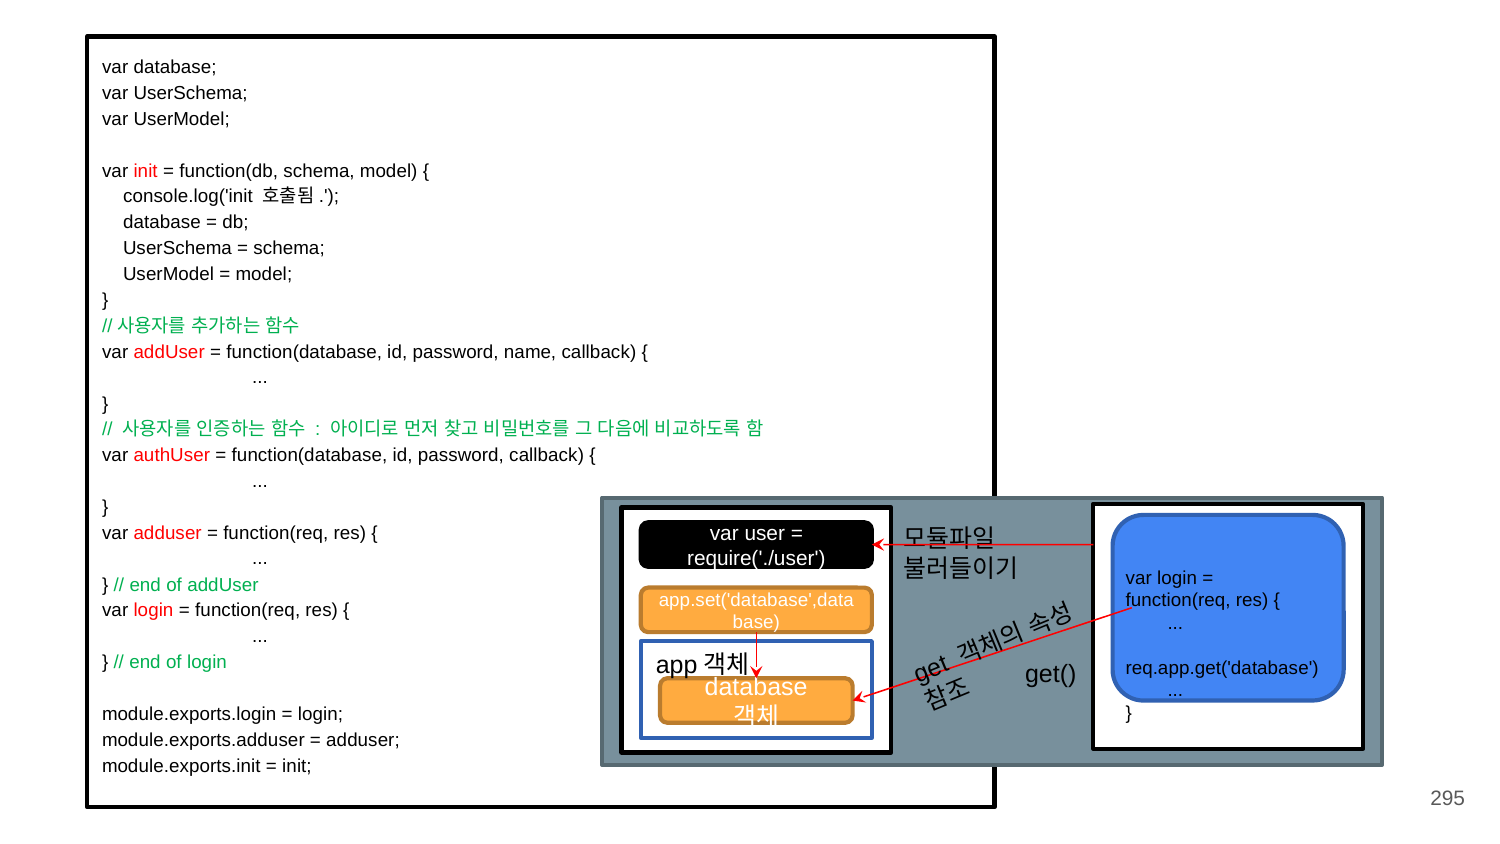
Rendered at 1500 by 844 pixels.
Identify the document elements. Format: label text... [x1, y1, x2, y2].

list var database; var UserSchema; var UserModel; var init = function(db, schema, model) { console.log('init 호출됨.'); database = db; UserSchema = schema; UserModel = model; } //사용자를 추가하는 함수 var addUser = function(database, id, password, name, callback) { ... } // 사용자를 인증하는 함수 : 아이디로 먼저 찾고 비밀번호를 그 다음에 비교하도록 함 var authUser = function(database, id, password, callback) { ... } var adduser = function(req, res) { ... } // end of addUser var login = function(req, res) { ... } // end of login module.exports.login = login; module.exports.adduser = adduser; module.exports.init = init; [87, 36, 995, 808]
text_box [601, 497, 1383, 766]
slide_number ‹#› [1389, 764, 1480, 830]
